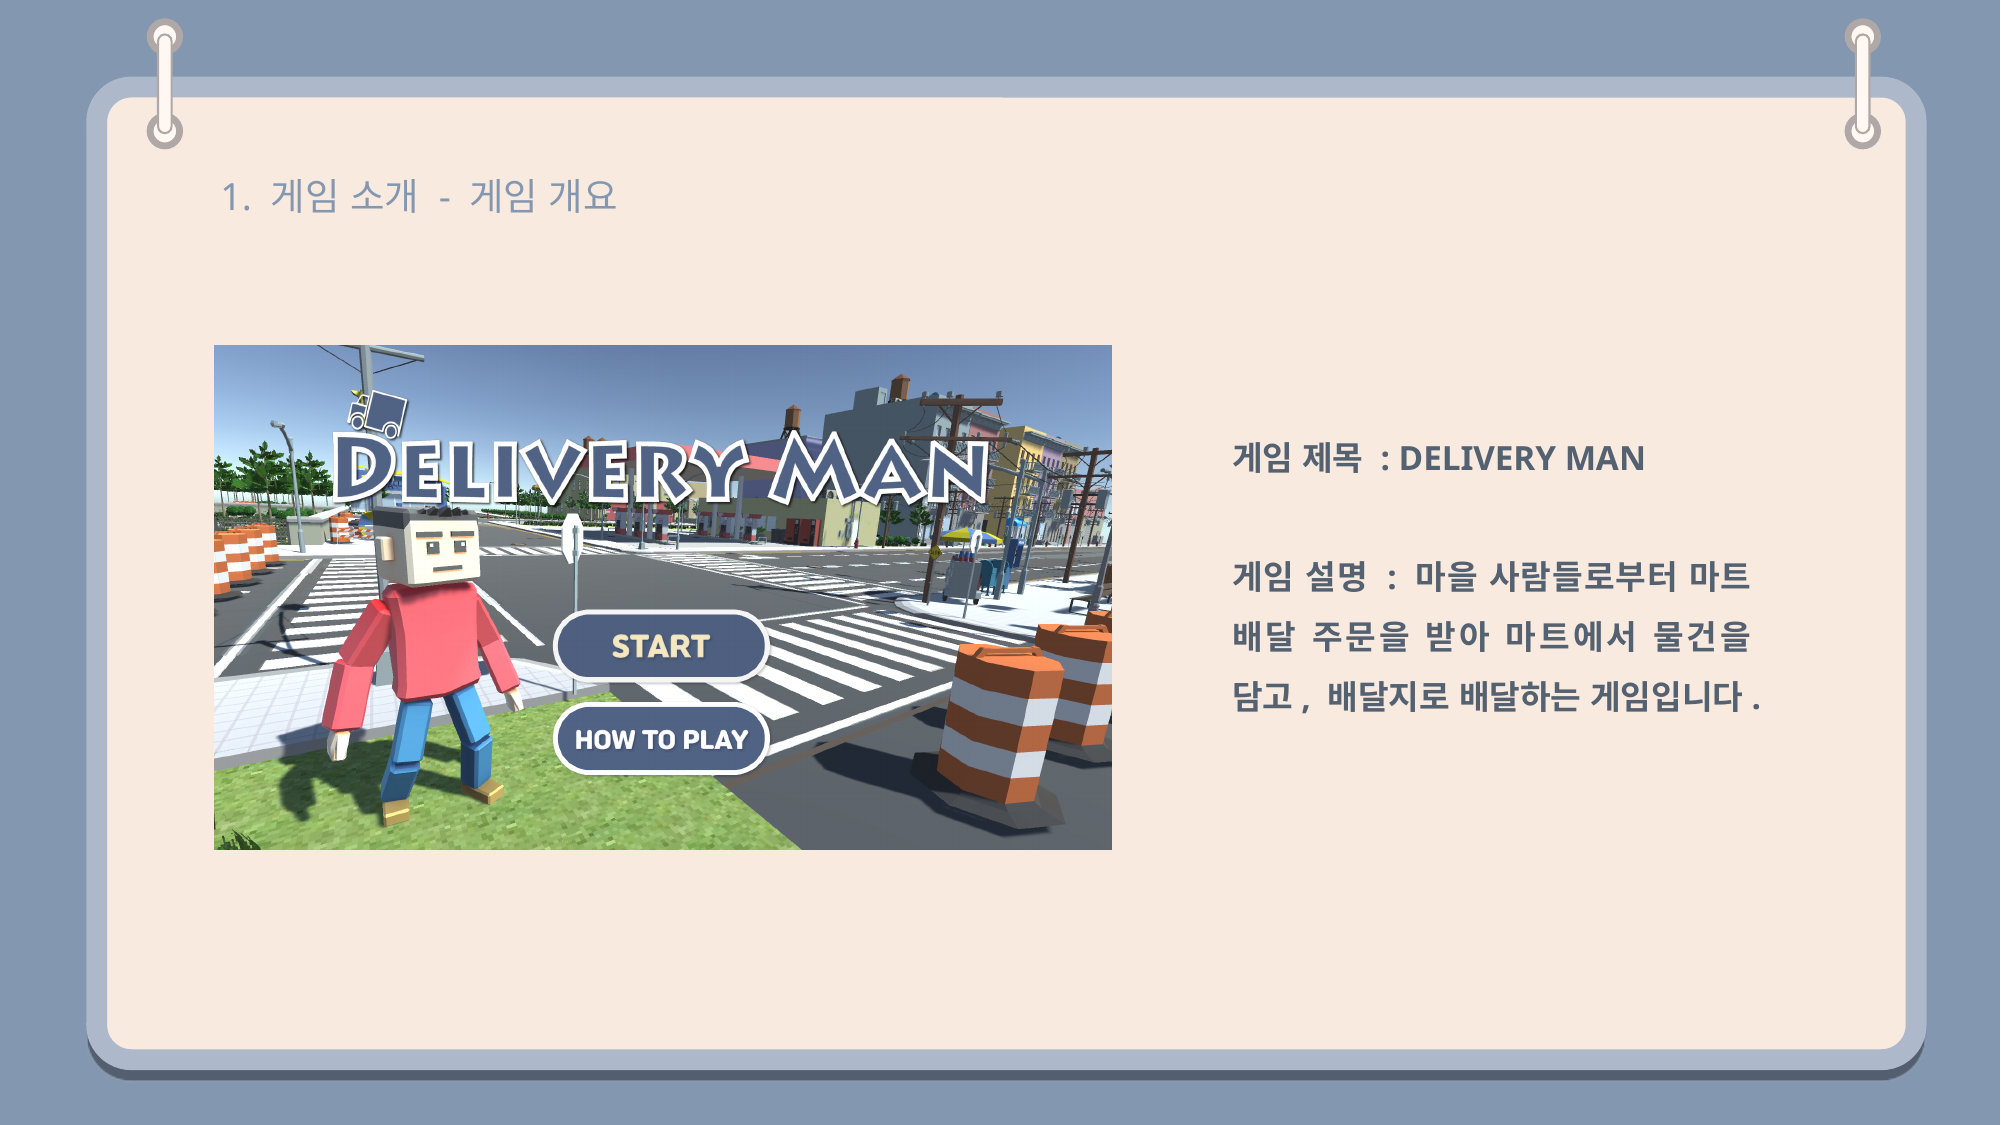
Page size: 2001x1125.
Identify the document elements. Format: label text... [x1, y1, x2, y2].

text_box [150, 21, 180, 146]
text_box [1847, 21, 1878, 146]
text_box [95, 86, 1918, 1061]
text_box 1. 게임 소개 - 게임 개요 [205, 165, 633, 226]
picture [214, 345, 1112, 851]
text_box 게임 제목 : DELIVERY MAN 게임 설명 : 마을 사람들로부터 마트 배달 주문을 받아 마트에서 물건을 담고, 배달지로 배달하는 게임입니다. [1217, 409, 1767, 724]
